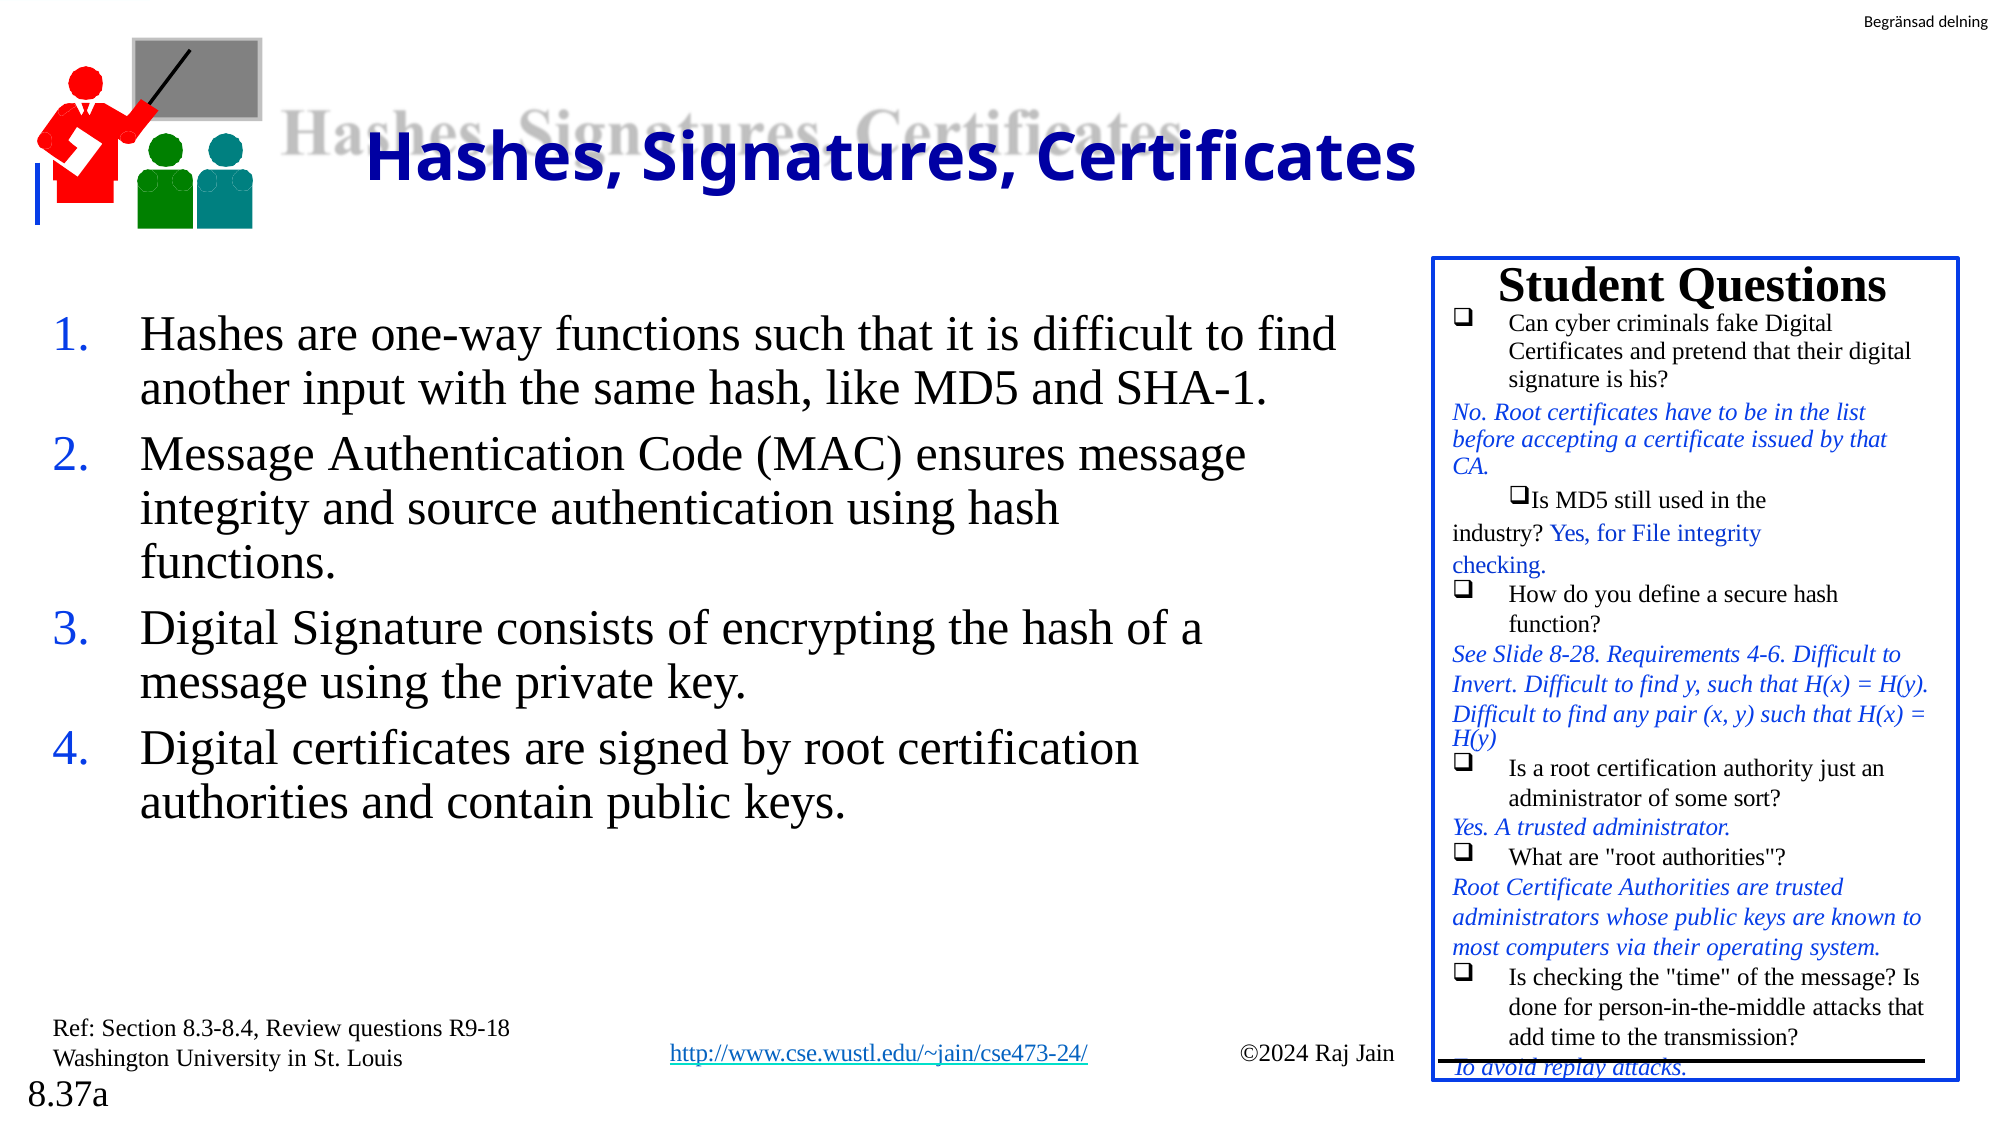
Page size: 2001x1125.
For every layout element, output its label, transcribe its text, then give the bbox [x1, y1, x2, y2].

text_box http://www.cse.wustl.edu/~jain/cse473-24/ [667, 1037, 1101, 1067]
text_box Ref: Section 8.3-8.4, Review questions R9-18 [50, 1009, 515, 1042]
title Hashes, Signatures, Certificates [137, 47, 1863, 248]
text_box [37, 37, 1227, 229]
text_box Student Questions Can cyber criminals fake Digital Certificates and pretend that their digital signature is his? No. Root certificates have to be in the list before accepting a certificate issued by that CA. Is MD5 still used in the industry? Yes, for File integrity checking. How do you define a secure hash function? See Slide 8-28. Requirements 4-6. Difficult to Invert. Difficult to find y, such that H(x) = H(y). Difficult to find any pair (x, y) such that H(x) = H(y) Is a root certification authority just an administrator of some sort? Yes. A trusted administrator. What are "root authorities"? Root Certificate Authorities are trusted administrators whose public keys are known to most computers via their operating system. Is checking the "time" of the message? Is done for person-in-the-middle attacks that add time to the transmission? To avoid replay attacks. [1432, 258, 1958, 1081]
text_box Hashes are one-way functions such that it is difficult to find another input with the same hash, like MD5 and SHA-1. Message Authentication Code (MAC) ensures message integrity and source authentication using hash functions. Digital Signature consists of encrypting the hash of a message using the private key. Digital certificates are signed by root certification authorities and contain public keys. [50, 297, 1384, 829]
text_box Washington University in St. Louis 8.37a [25, 1044, 409, 1115]
footer ©2024 Raj Jain [1237, 1037, 1399, 1125]
